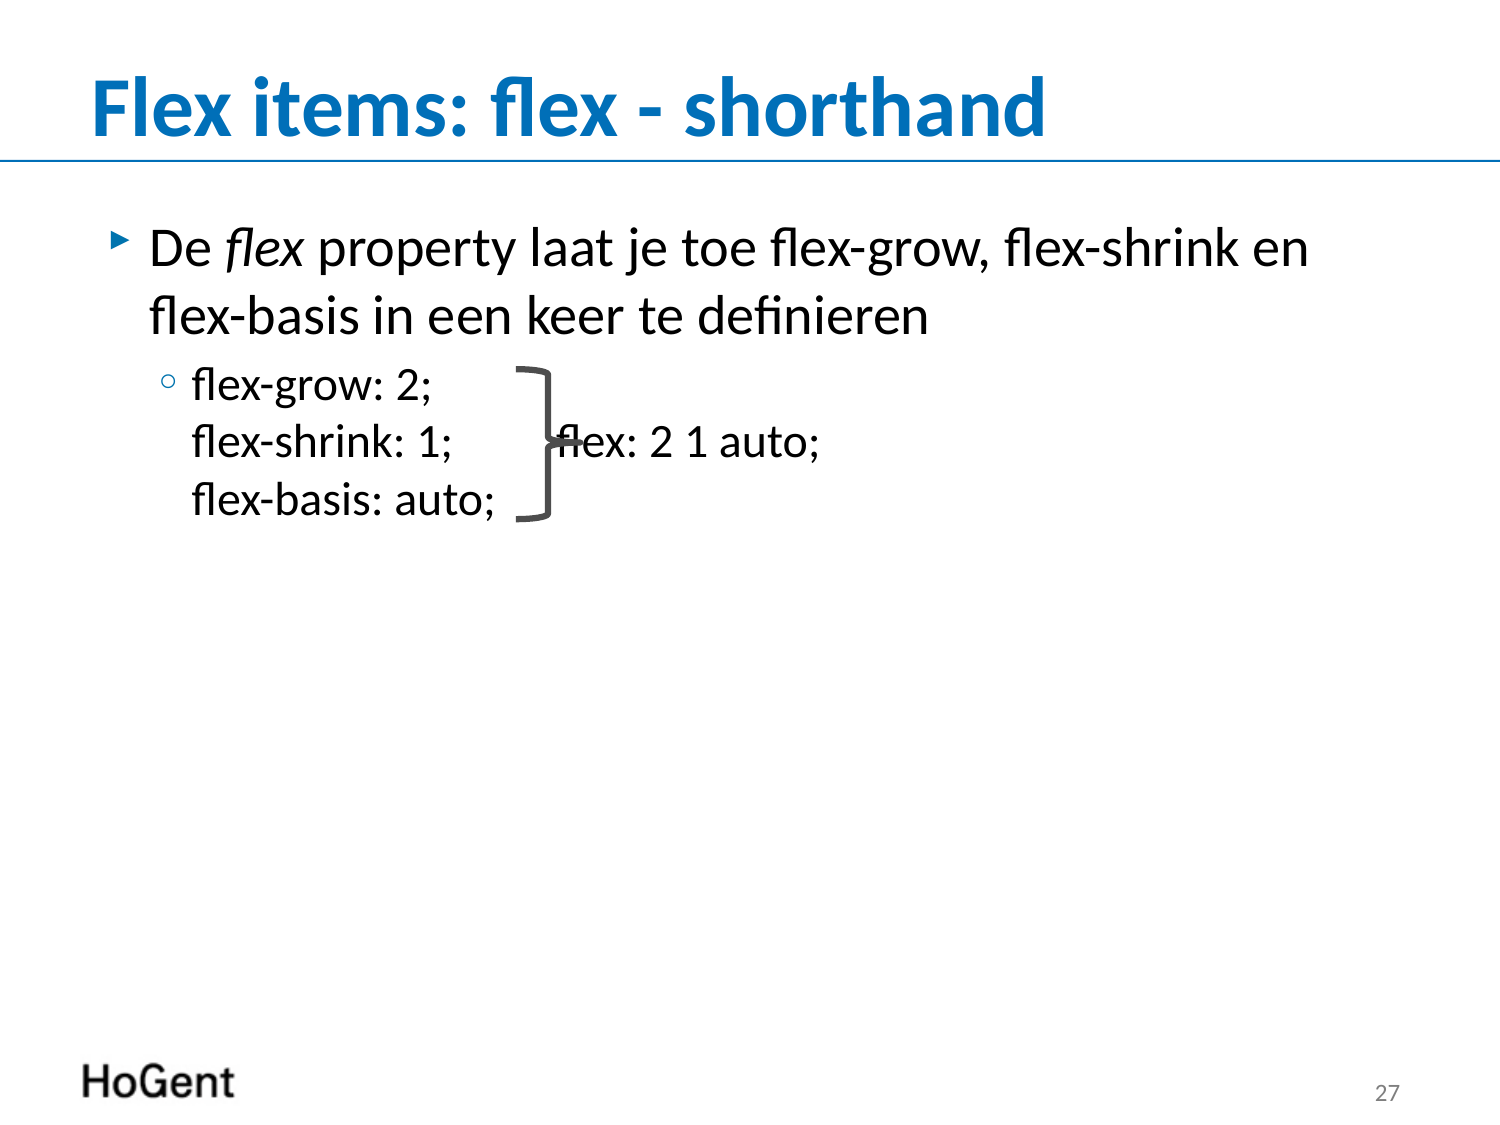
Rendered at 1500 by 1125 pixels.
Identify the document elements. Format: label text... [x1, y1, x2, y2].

slide_number 27 [1374, 1046, 1483, 1107]
text_box [515, 368, 581, 520]
picture [58, 1041, 254, 1118]
title Flex items: flex - shorthand [76, 20, 1421, 185]
list De flex property laat je toe flex-grow, flex-shrink en flex-basis in een keer te definieren flex-grow: 2; flex-shrink: 1; flex: 2 1 auto; flex-basis: auto; [75, 203, 1424, 1035]
